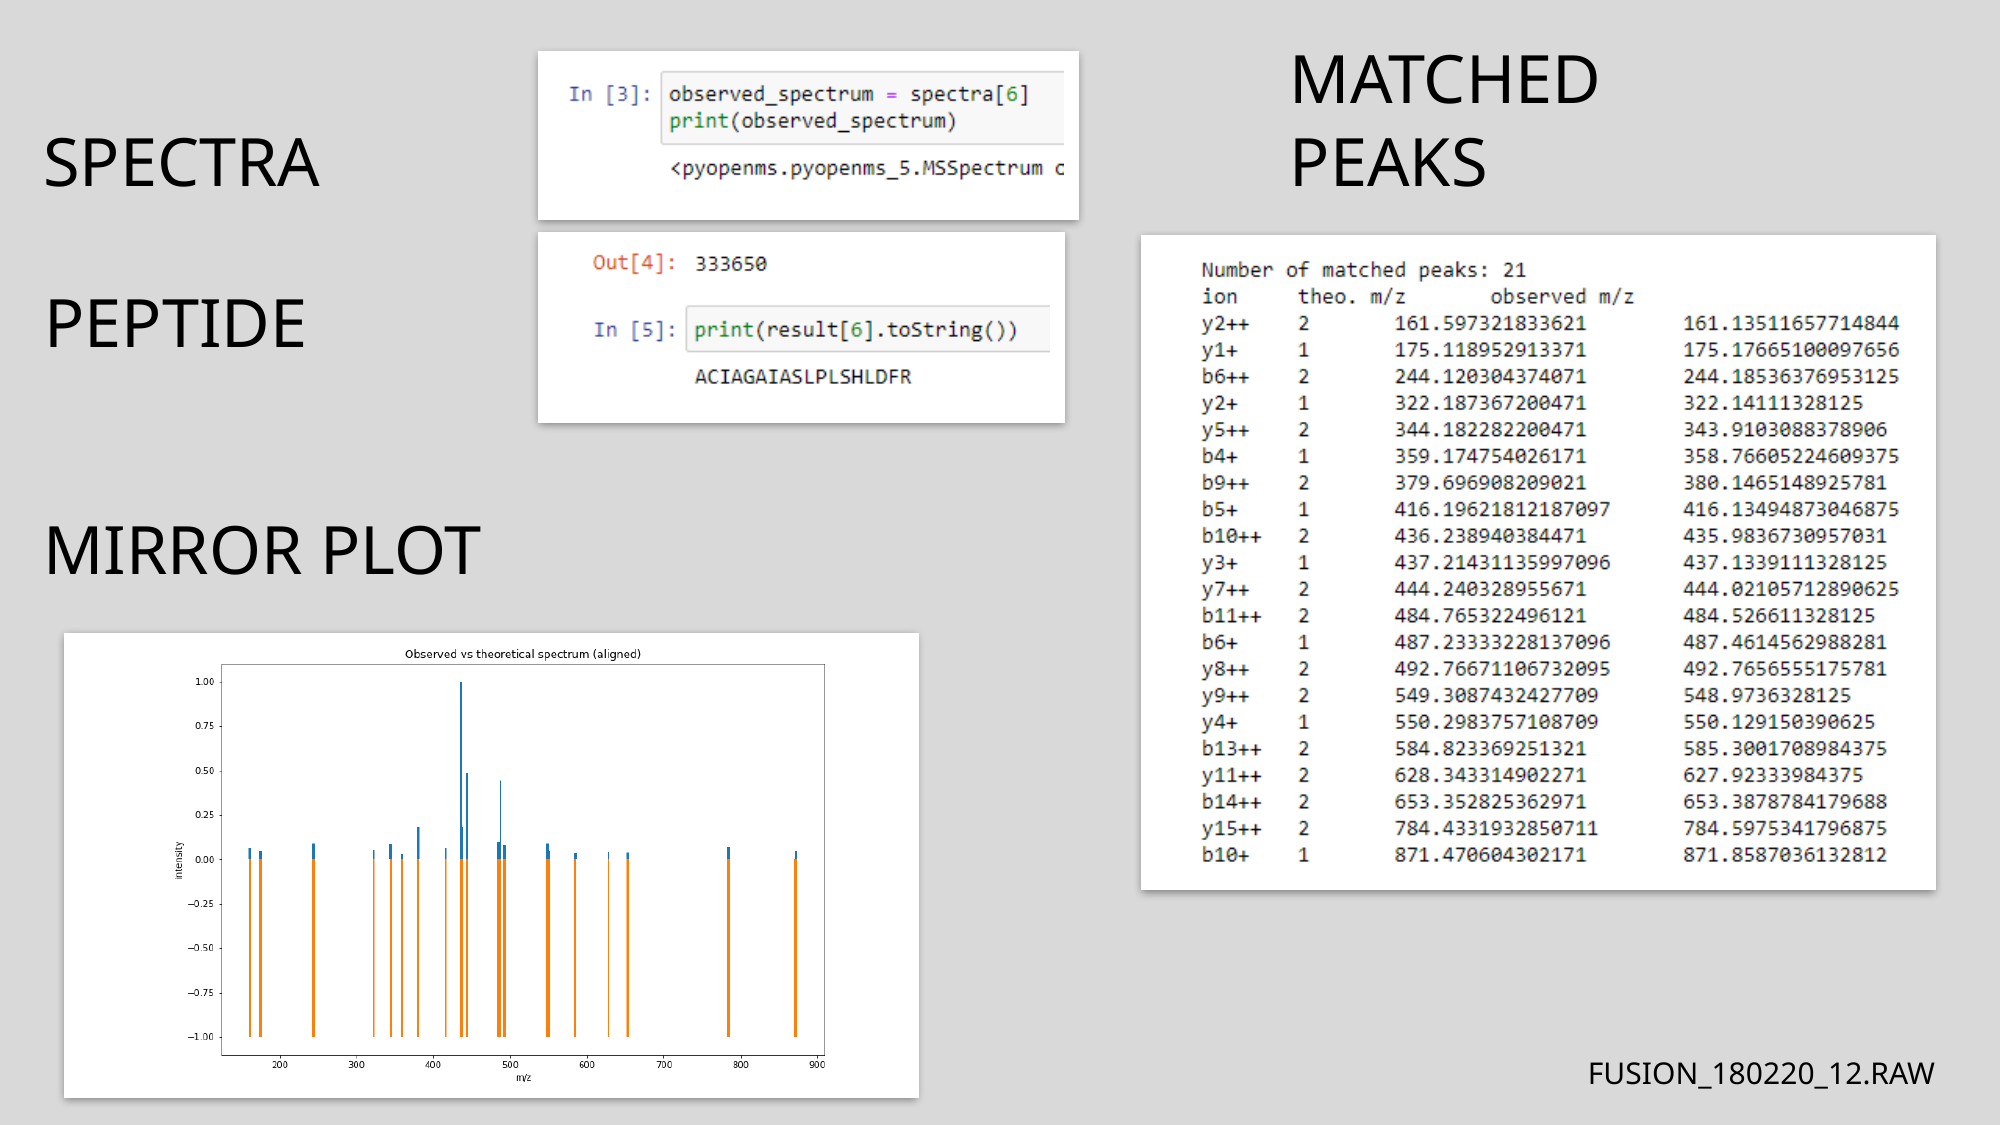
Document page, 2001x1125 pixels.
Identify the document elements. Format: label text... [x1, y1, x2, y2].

picture [553, 246, 1050, 409]
title Spectra [28, 14, 452, 208]
text_box mirror plot [28, 401, 614, 595]
picture [78, 647, 905, 1084]
picture [553, 65, 1065, 206]
text_box peptide [29, 174, 532, 369]
text_box Fusion_180220_12.raw [1572, 975, 1973, 1098]
text_box Matched peaks [1274, 16, 1803, 208]
picture [1155, 249, 1921, 876]
